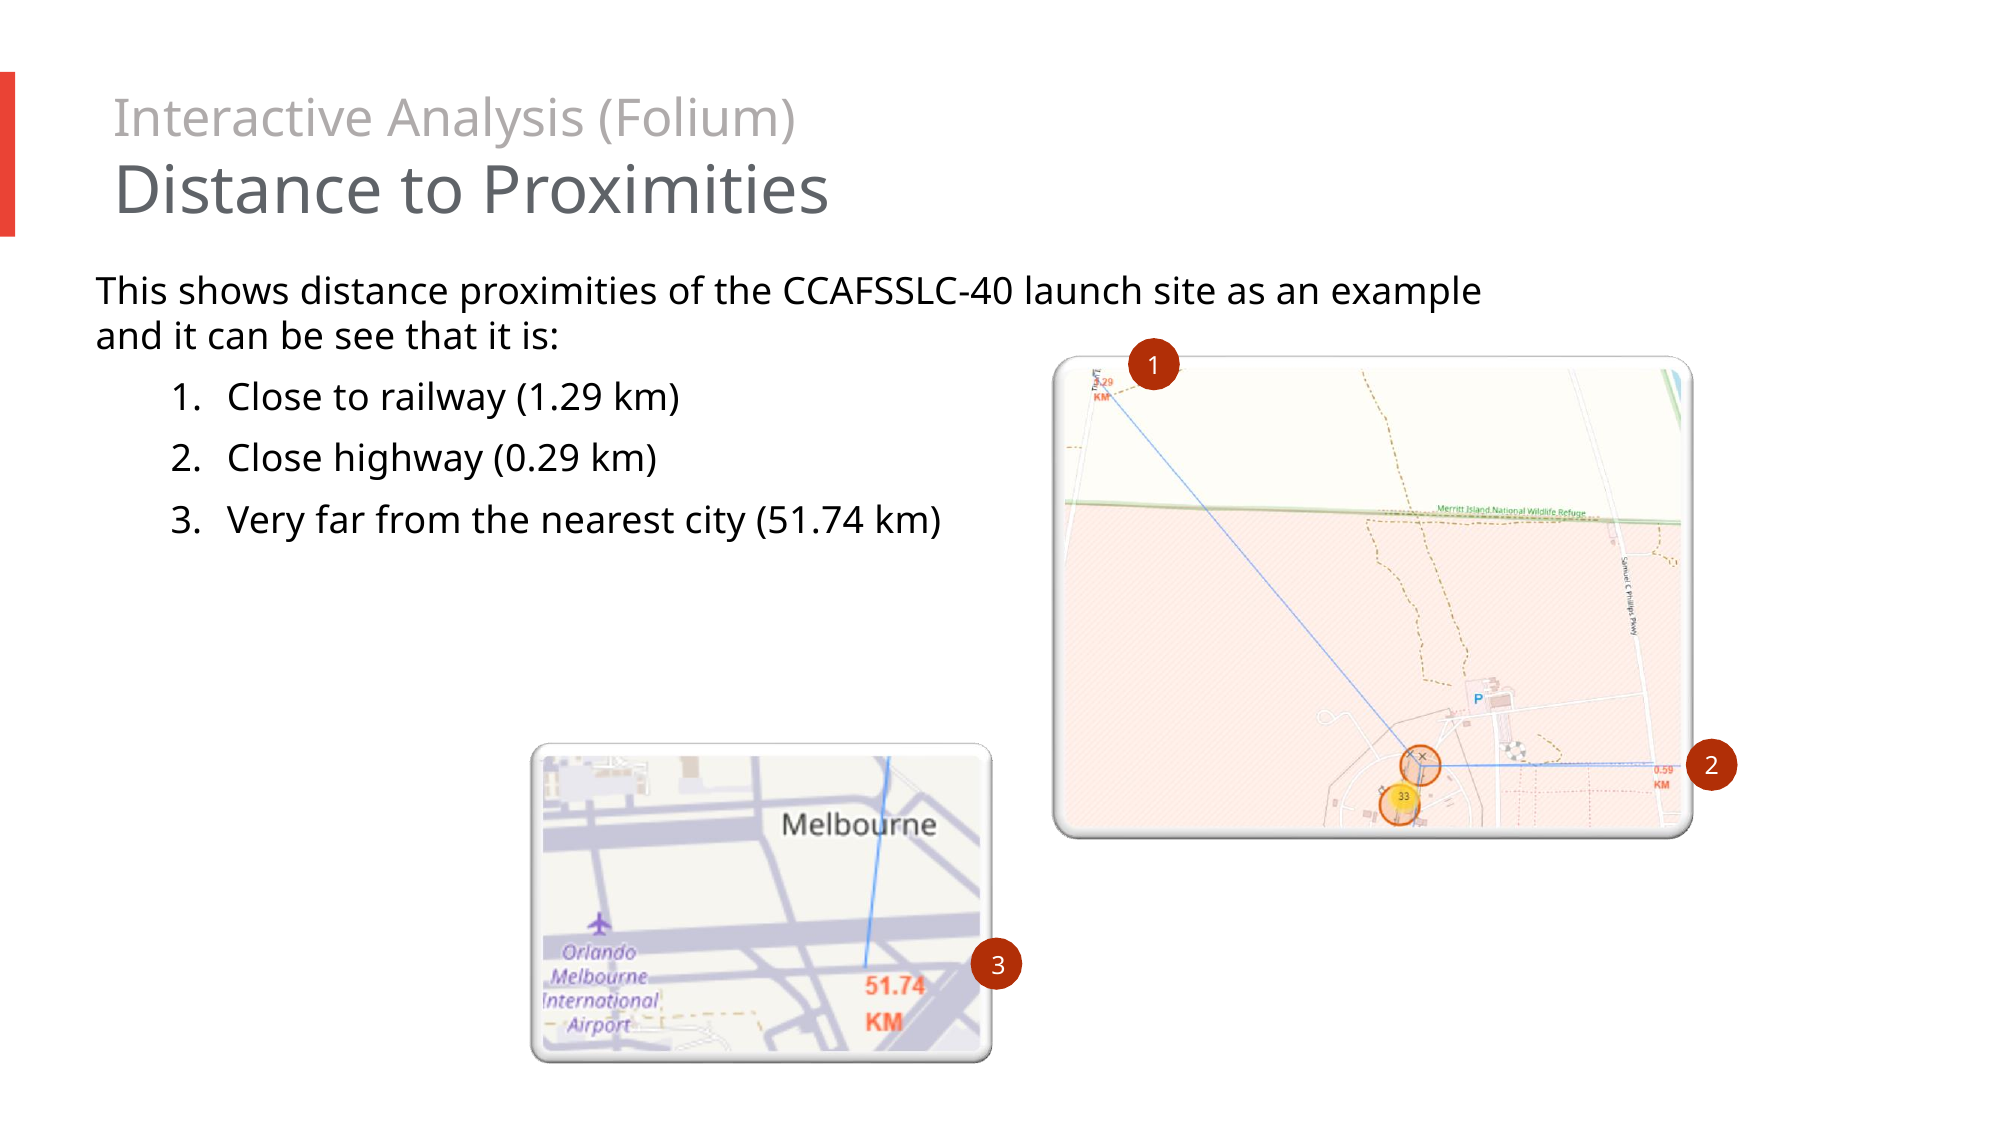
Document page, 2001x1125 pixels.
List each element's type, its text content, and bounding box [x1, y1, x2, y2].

text_box This shows distance proximities of the CCAFSSLC-40 launch site as an example and it can be see that it is: Close to railway (1.29 km) Close highway (0.29 km) Very far from the nearest city (51.74 km) [64, 251, 1521, 541]
text_box [1129, 338, 1179, 355]
picture [1051, 355, 1694, 841]
text_box 2 [1702, 747, 1721, 780]
text_box 3 [993, 947, 1008, 980]
text_box Interactive Analysis (Folium) Distance to Proximities [113, 64, 1460, 248]
text_box [1694, 738, 1738, 791]
picture [529, 742, 993, 1064]
text_box [993, 937, 1023, 990]
text_box 1 [1144, 347, 1163, 355]
